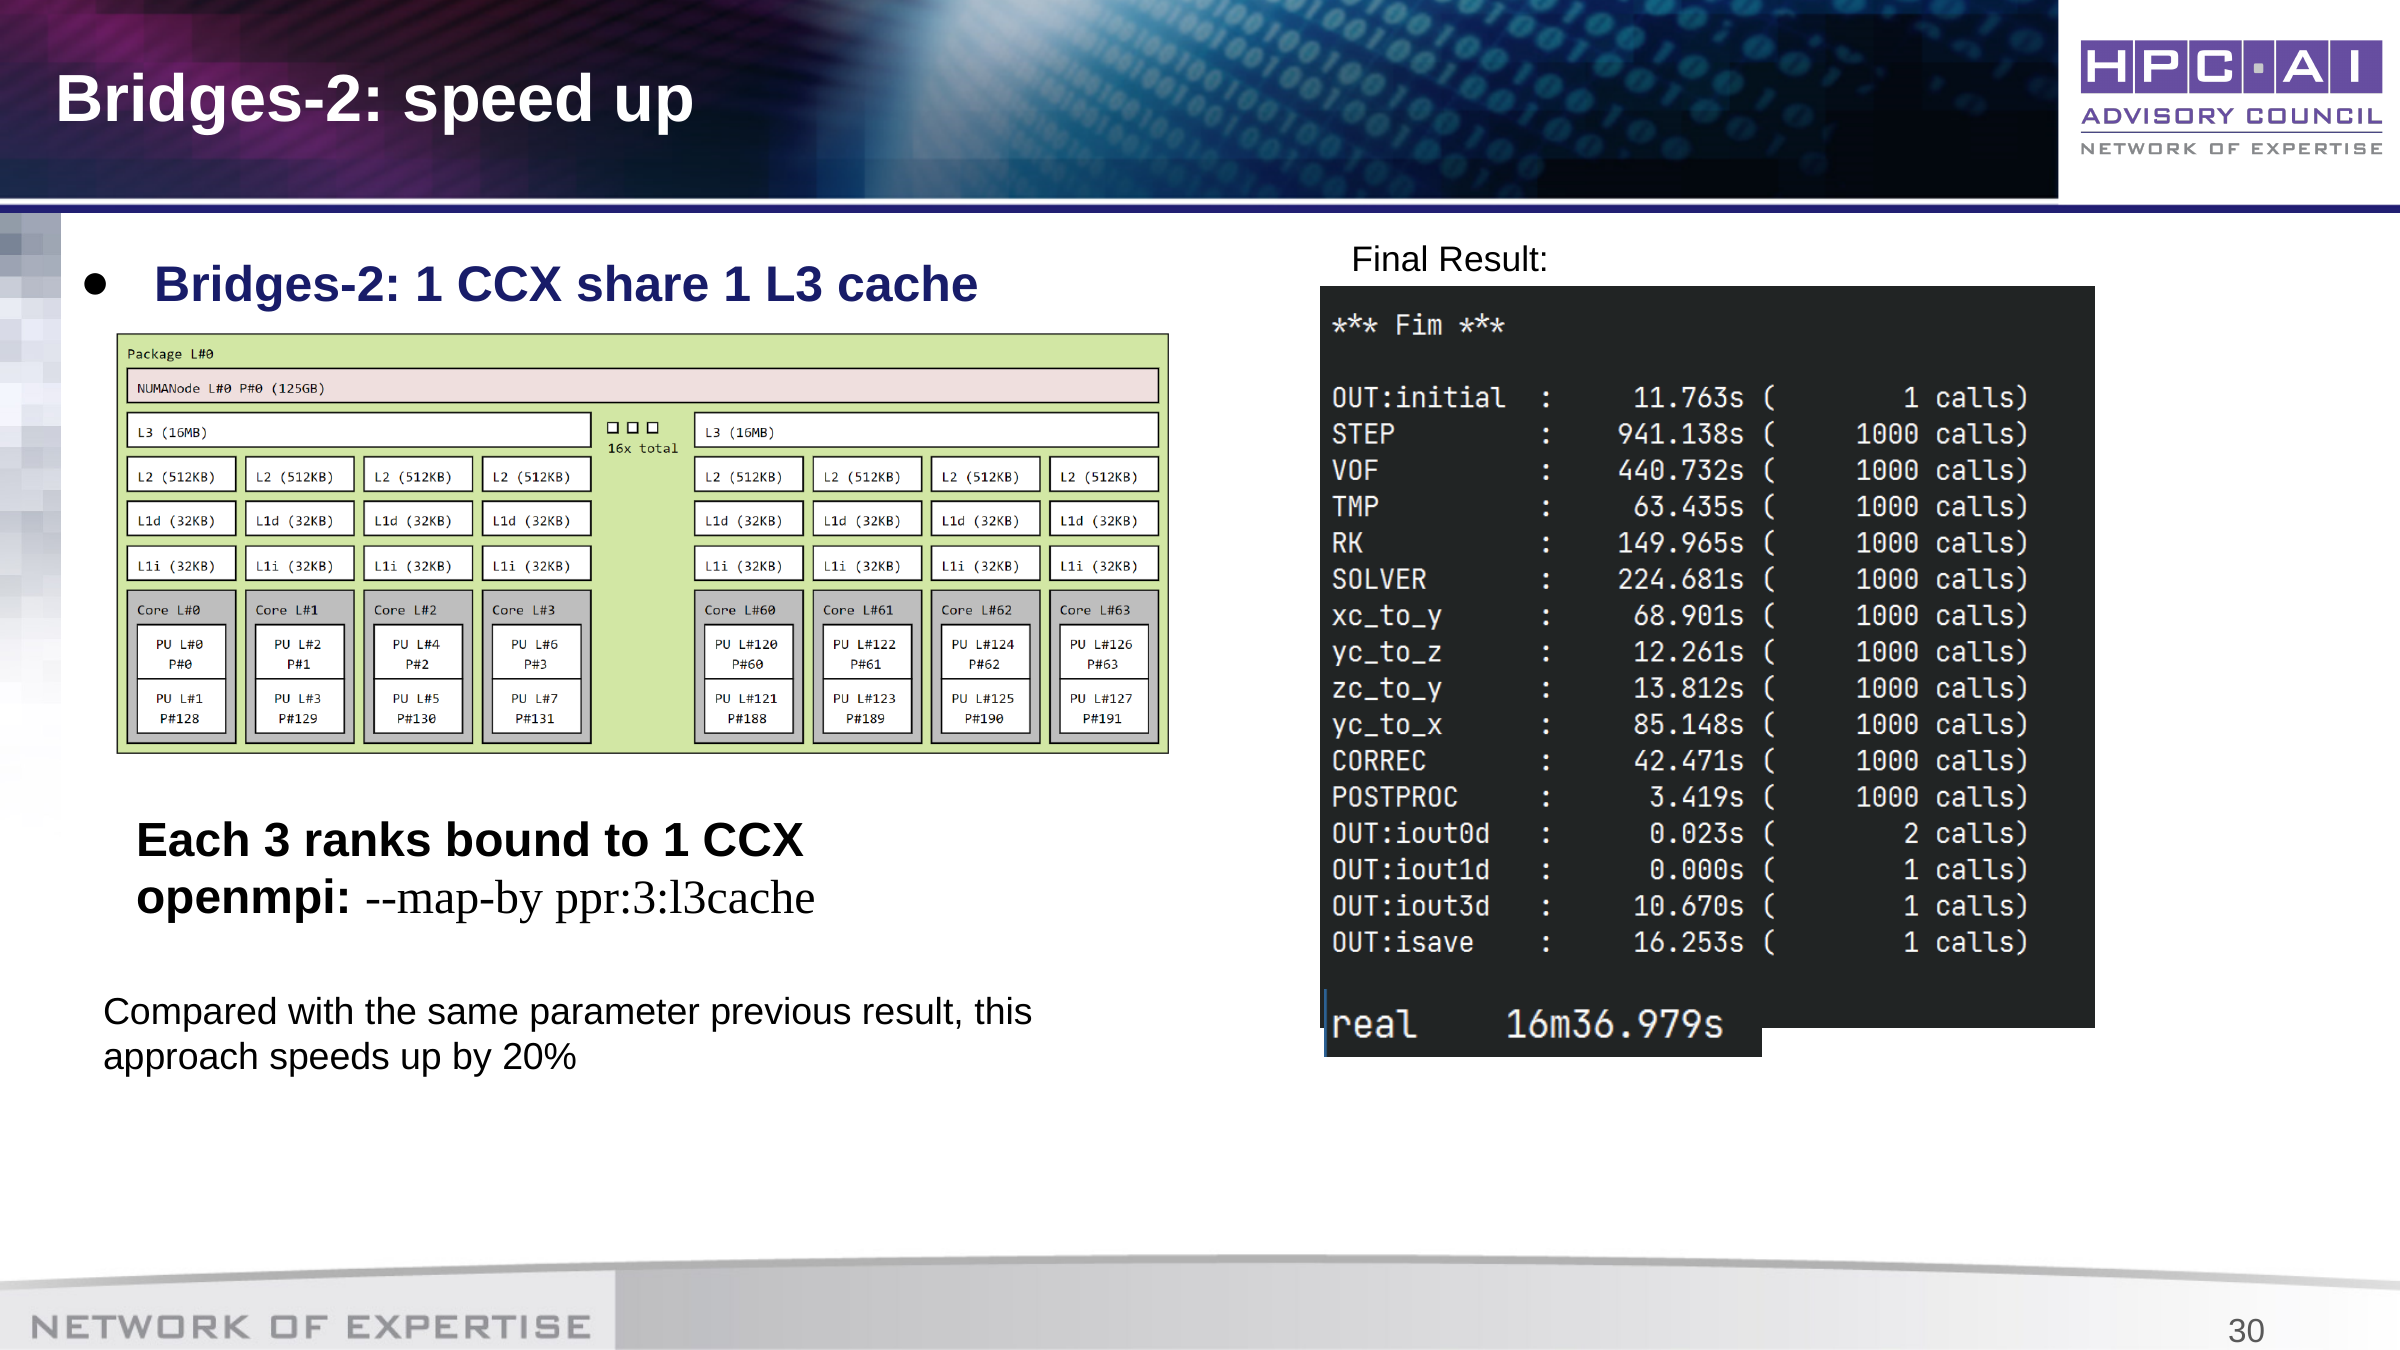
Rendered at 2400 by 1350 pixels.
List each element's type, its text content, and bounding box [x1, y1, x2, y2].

list Bridges-2: 1 CCX share 1 L3 cache [80, 251, 1031, 384]
picture [0, 0, 2400, 883]
text_box Compared with the same parameter previous result, this approach speeds up by 20% [88, 972, 1184, 1093]
text_box Final Result: [1336, 220, 2068, 285]
picture [1320, 286, 2095, 1057]
picture [0, 1229, 2400, 1350]
text_box Each 3 ranks bound to 1 CCX openmpi: --map-by ppr:3:l3cache [121, 793, 1244, 939]
title Bridges-2: speed up [40, 12, 2018, 178]
picture [110, 328, 1185, 760]
